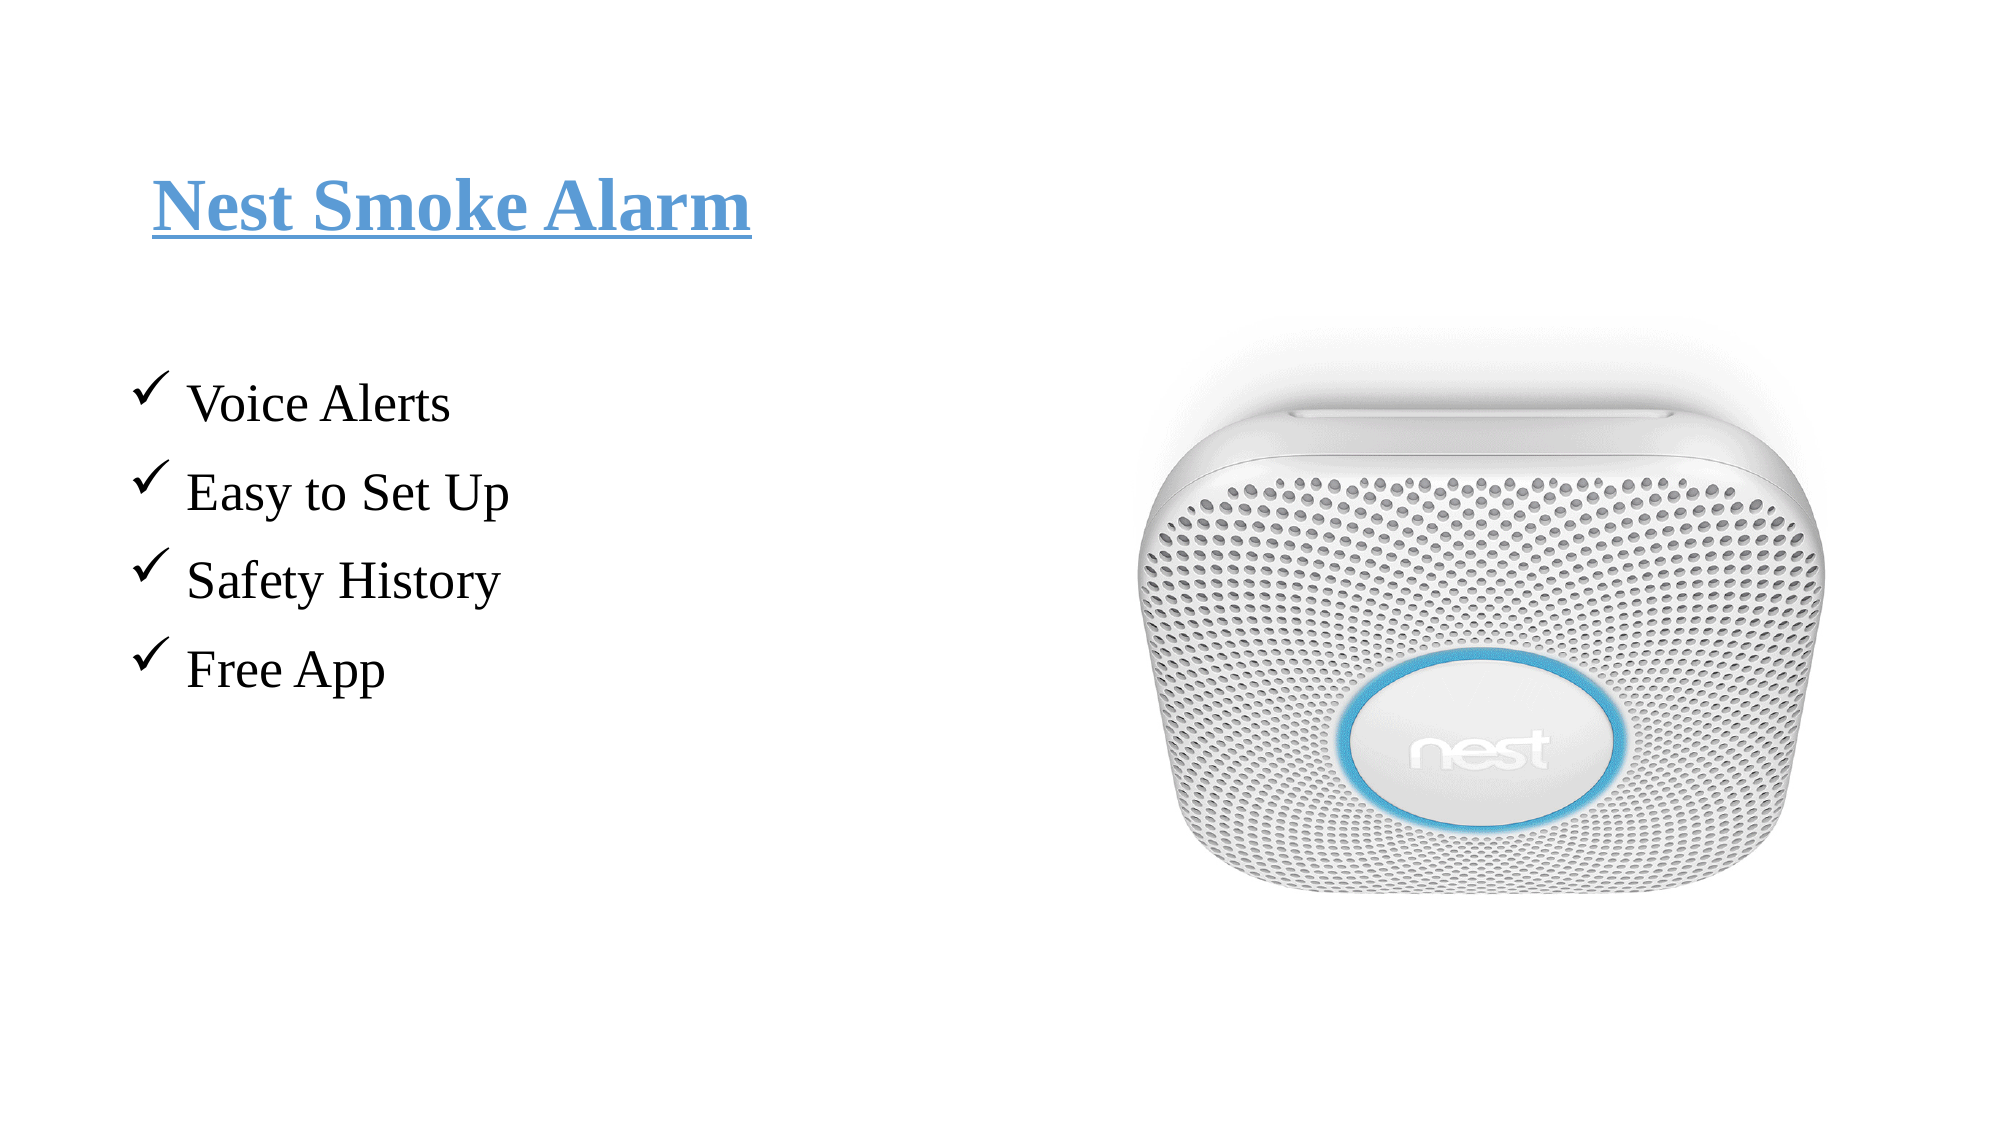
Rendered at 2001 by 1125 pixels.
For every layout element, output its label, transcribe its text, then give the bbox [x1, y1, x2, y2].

text_box Voice Alerts Easy to Set Up Safety History Free App [90, 359, 915, 543]
picture [1122, 316, 1841, 1031]
text_box Nest Smoke Alarm [137, 142, 1863, 360]
